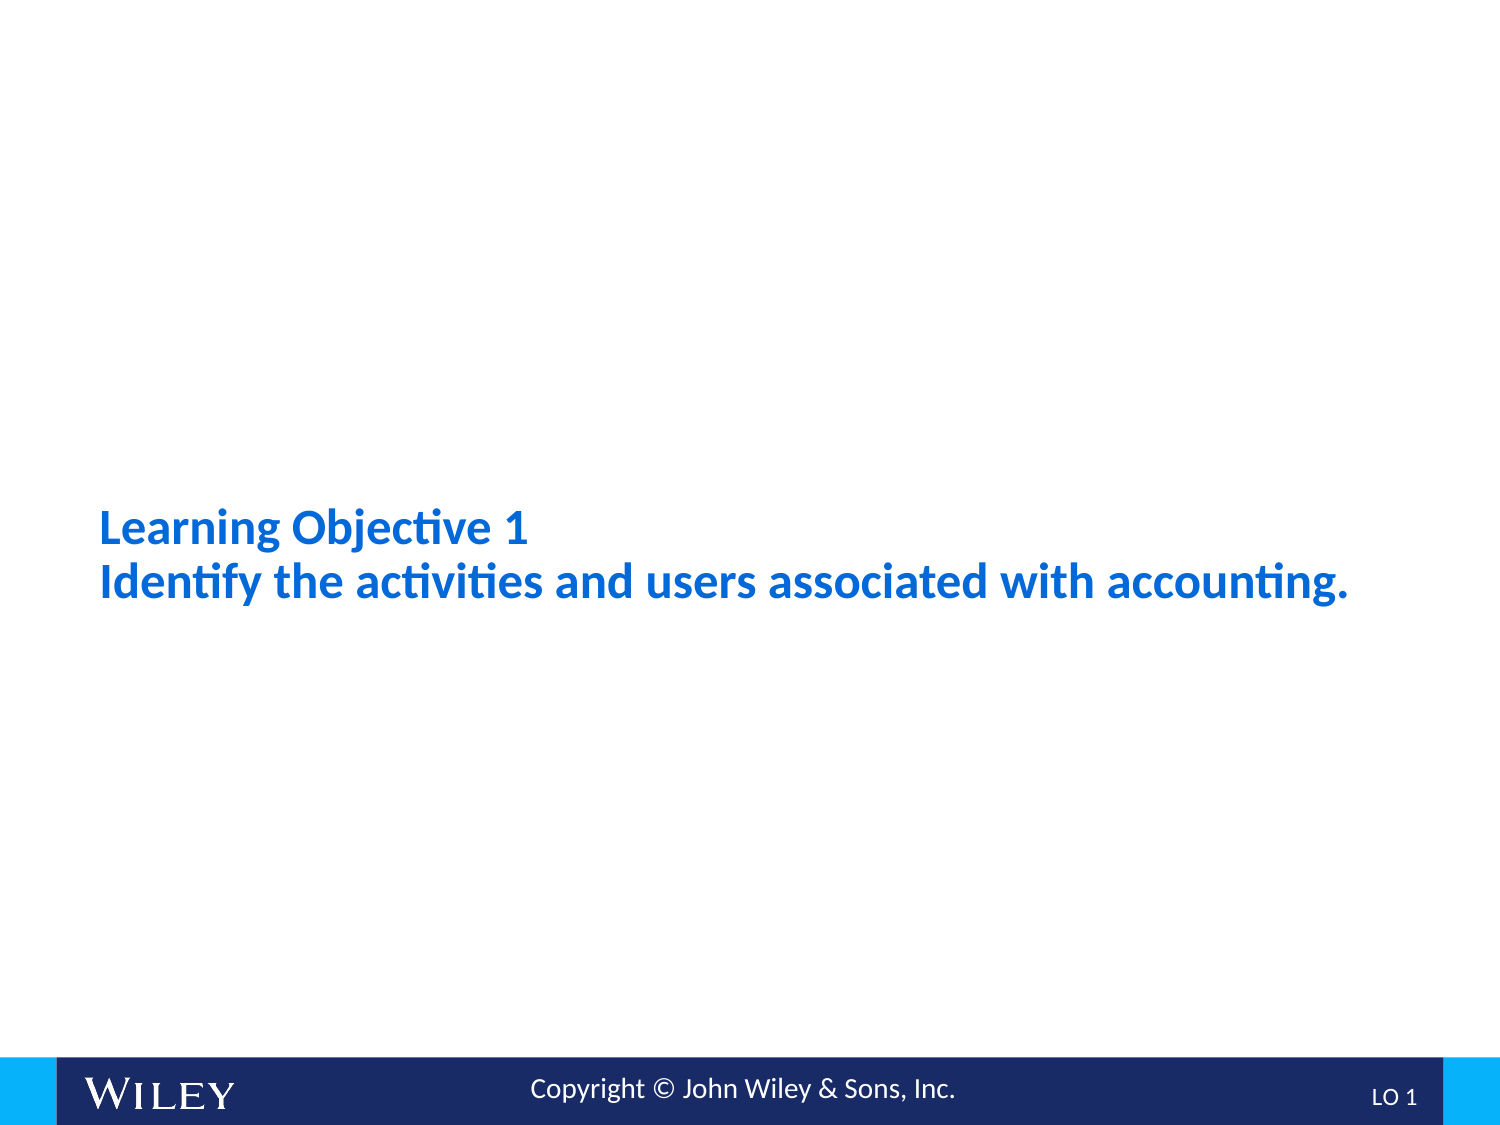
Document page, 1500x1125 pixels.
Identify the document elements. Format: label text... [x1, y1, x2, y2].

title Learning Objective 1 Identify the activities and users associated with accounting. [84, 492, 1416, 633]
list L O 1 [1309, 1067, 1433, 1125]
